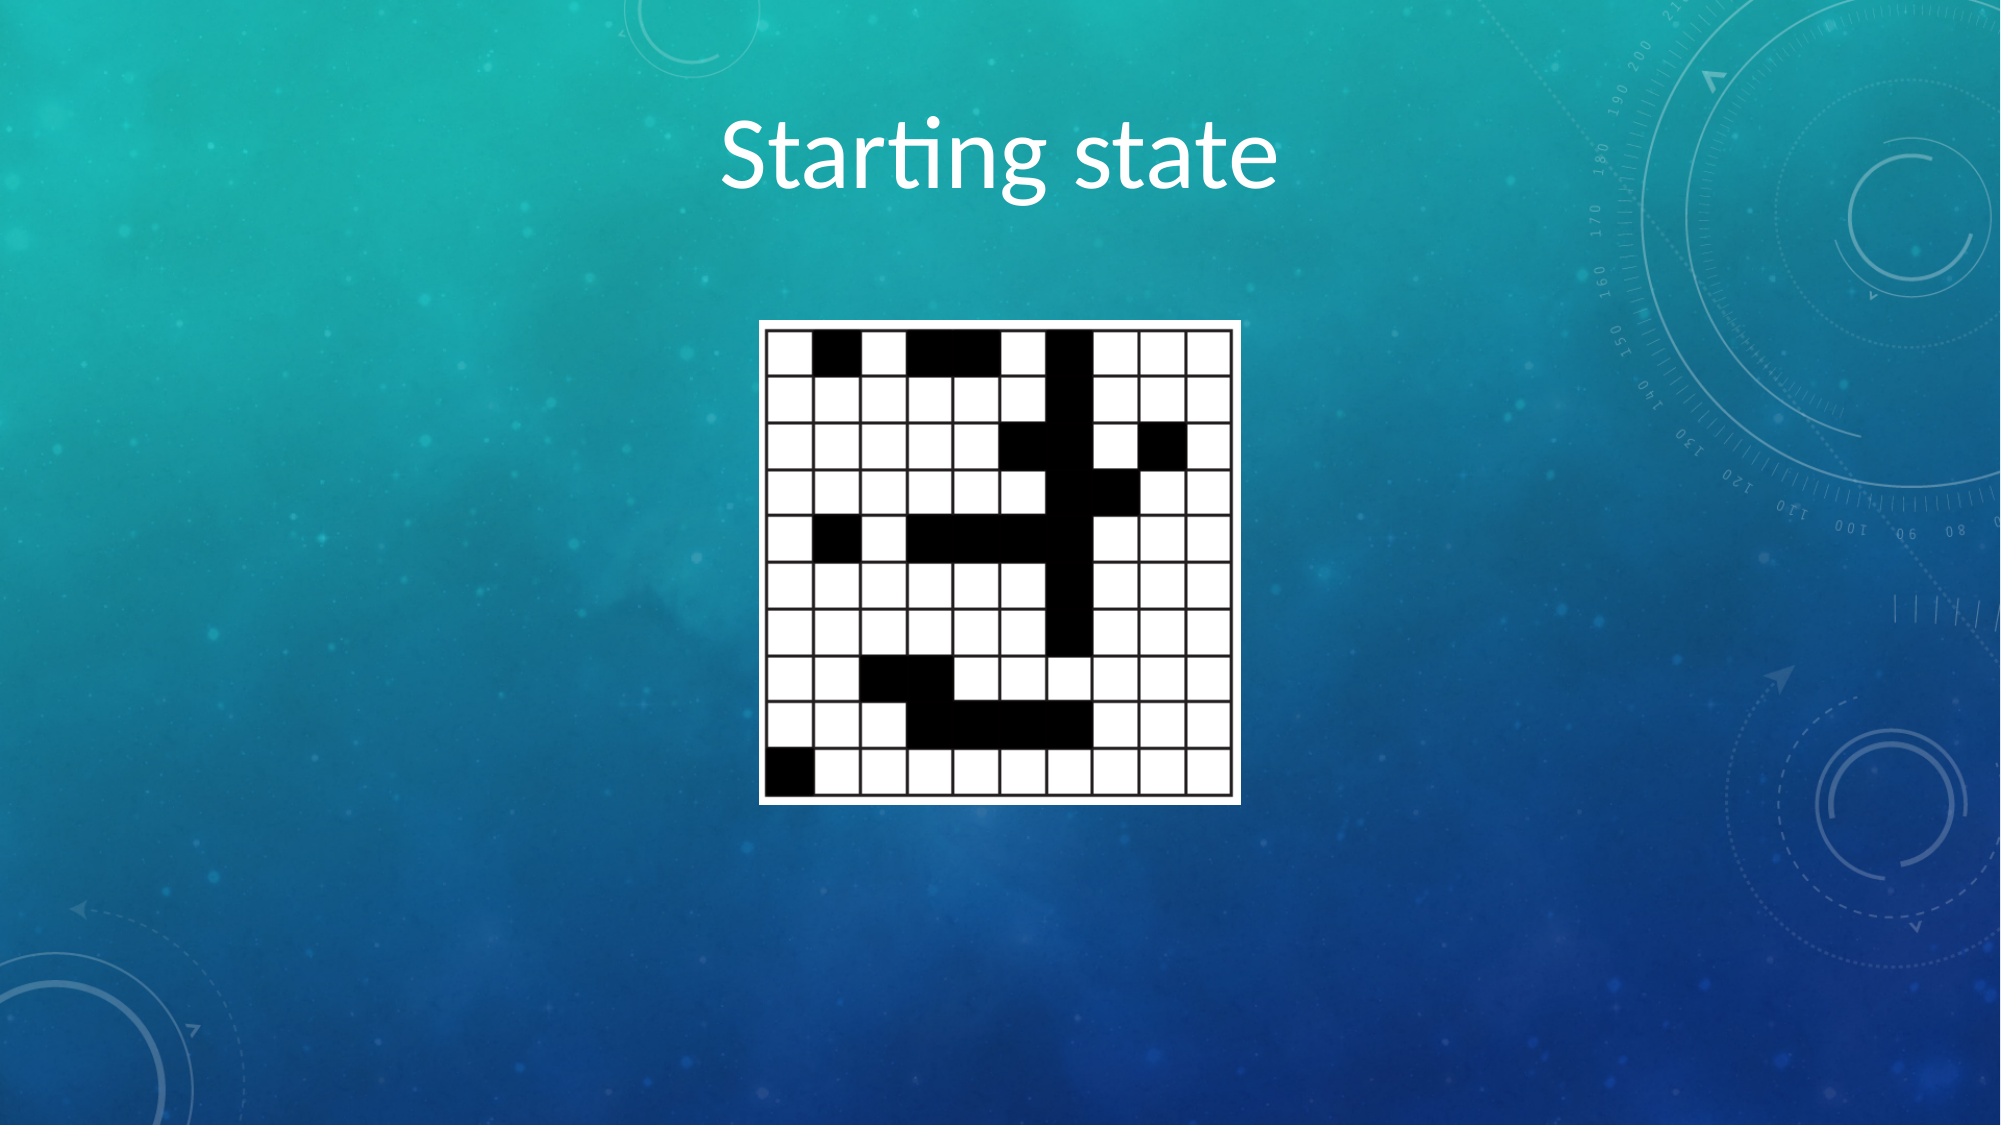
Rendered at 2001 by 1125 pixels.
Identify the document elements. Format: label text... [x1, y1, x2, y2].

text_box Starting state [564, 86, 1435, 196]
picture [0, 0, 2001, 1125]
